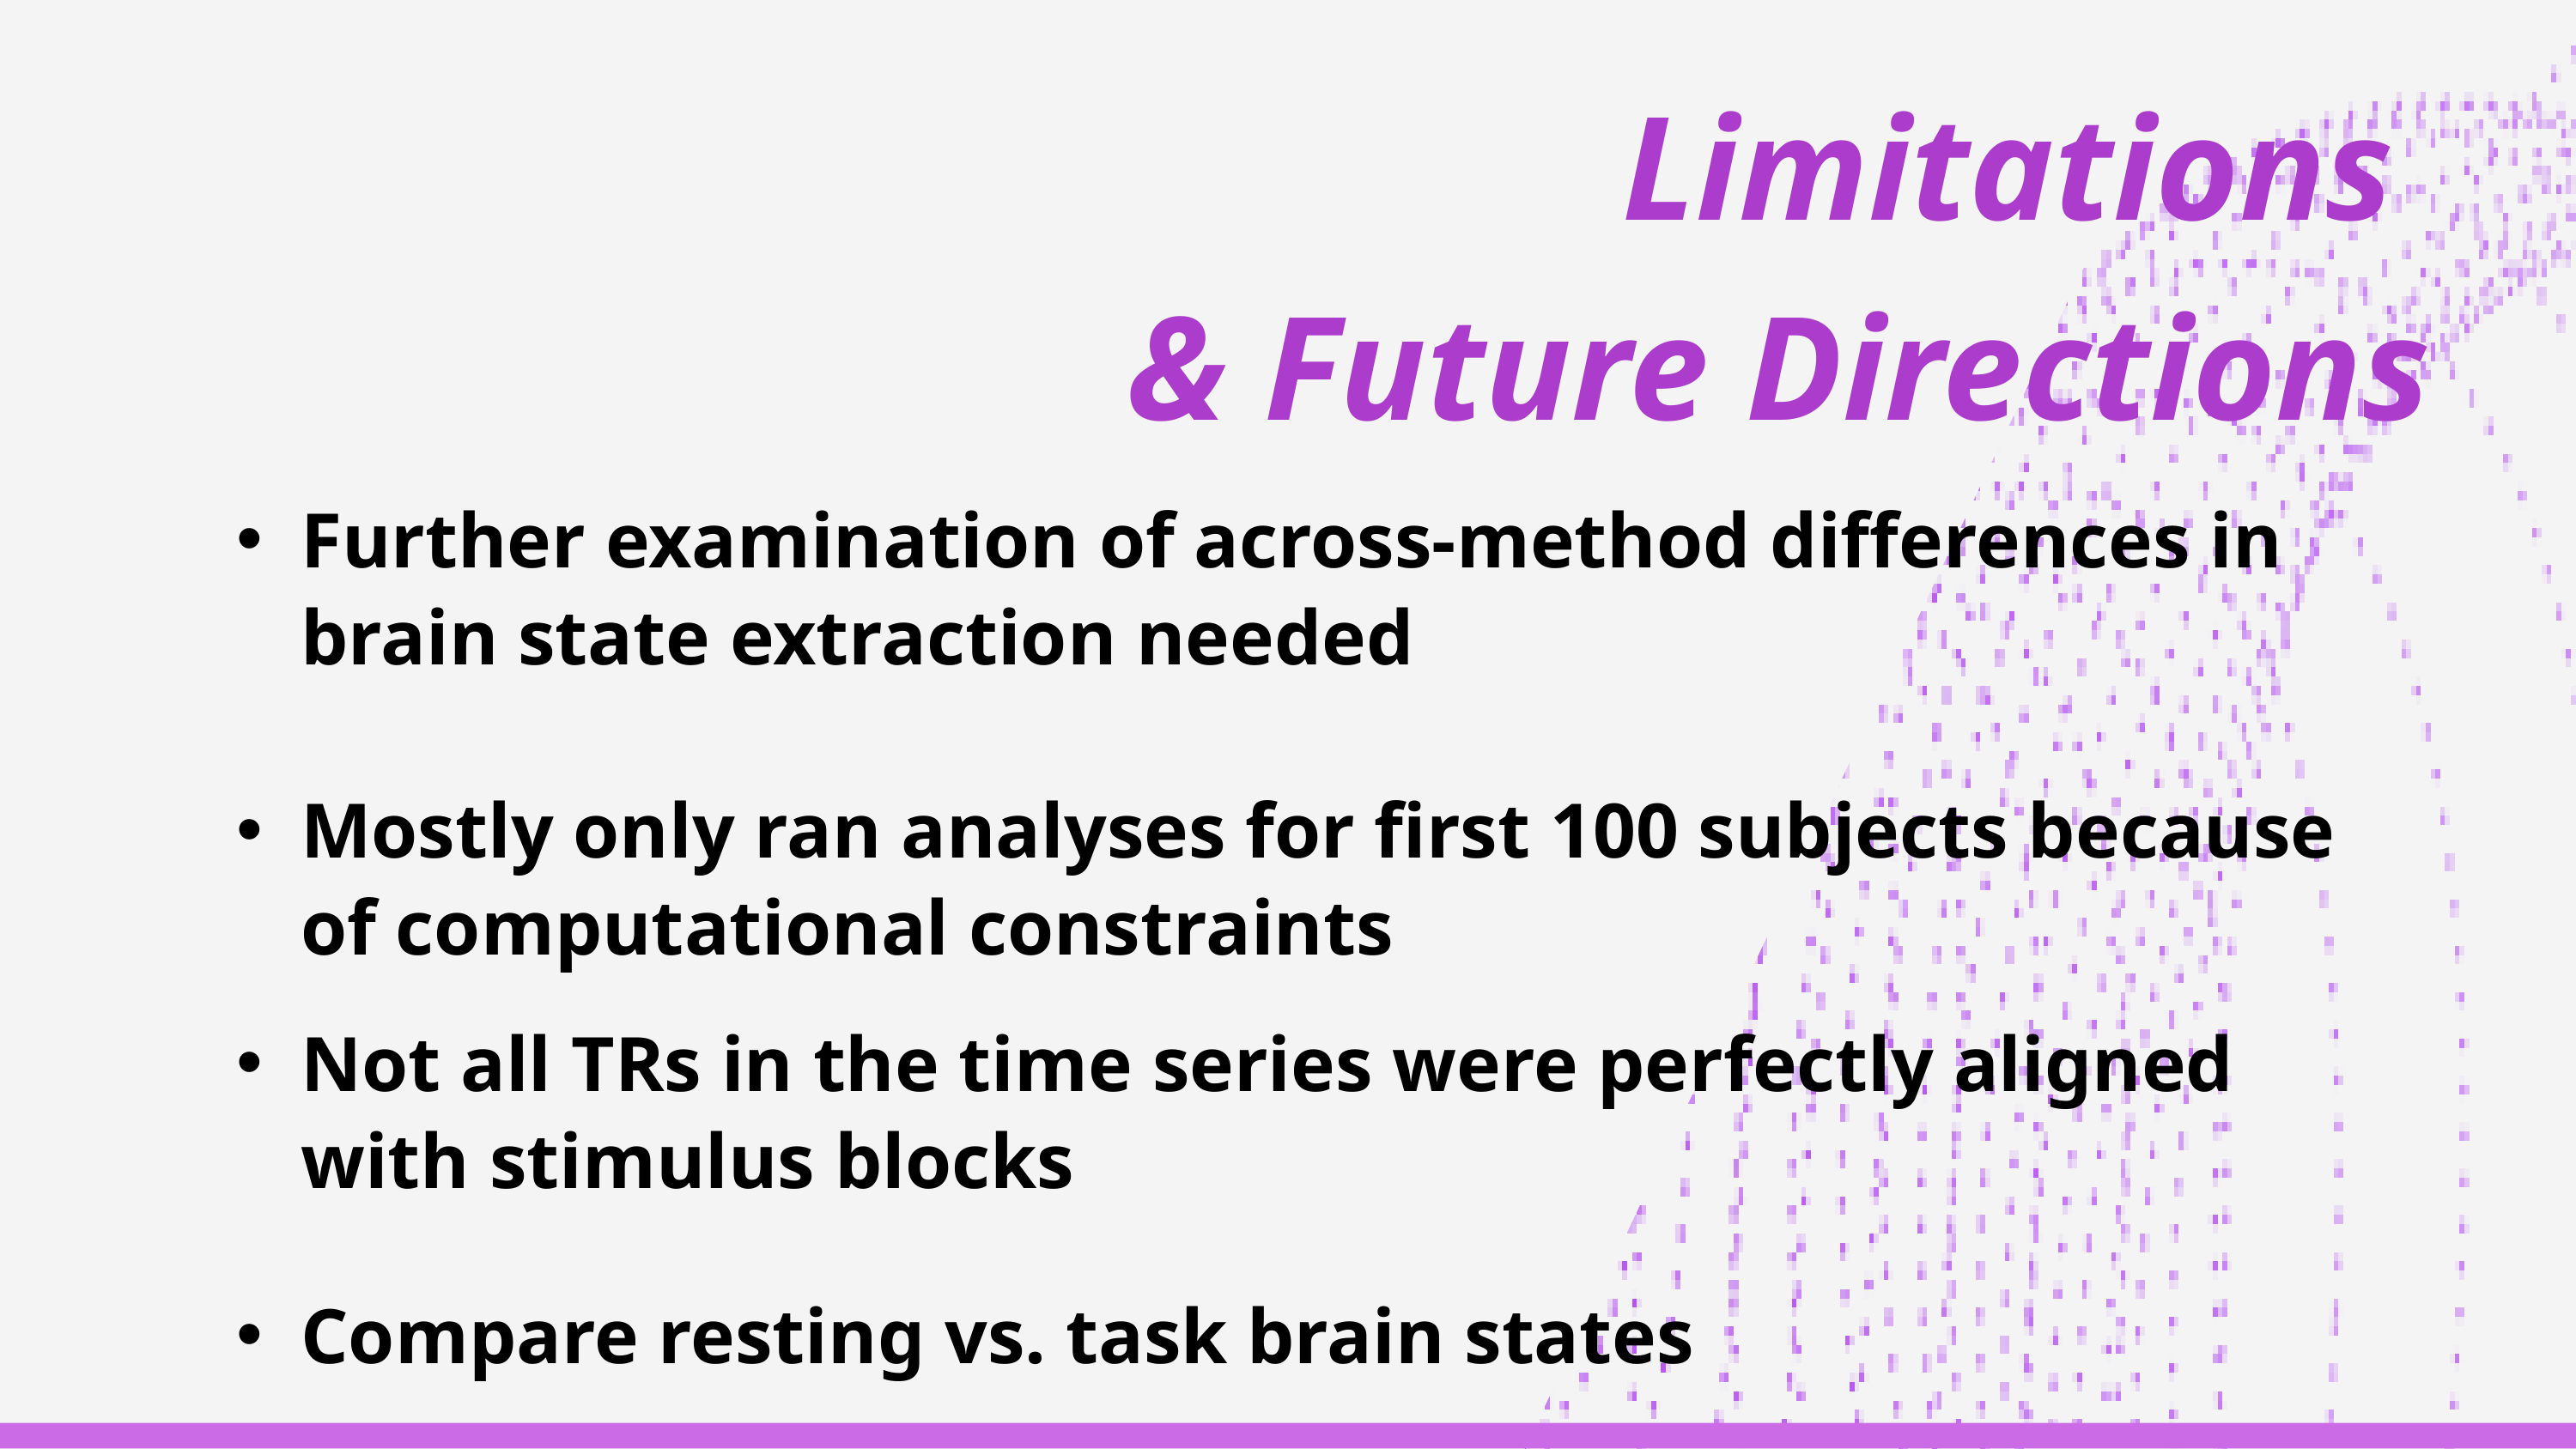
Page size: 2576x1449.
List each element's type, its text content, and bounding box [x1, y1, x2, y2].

text_box Limitations & Future Directions [318, 48, 2432, 449]
text_box [0, 1422, 2576, 1449]
text_box Further examination of across-method differences in brain state extraction needed Mostly only ran analyses for first 100 subjects because of computational constraints Not all TRs in the time series were perfectly aligned with stimulus blocks Compare resting vs. task brain states [173, 486, 2403, 1379]
text_box [1537, 0, 2576, 1422]
